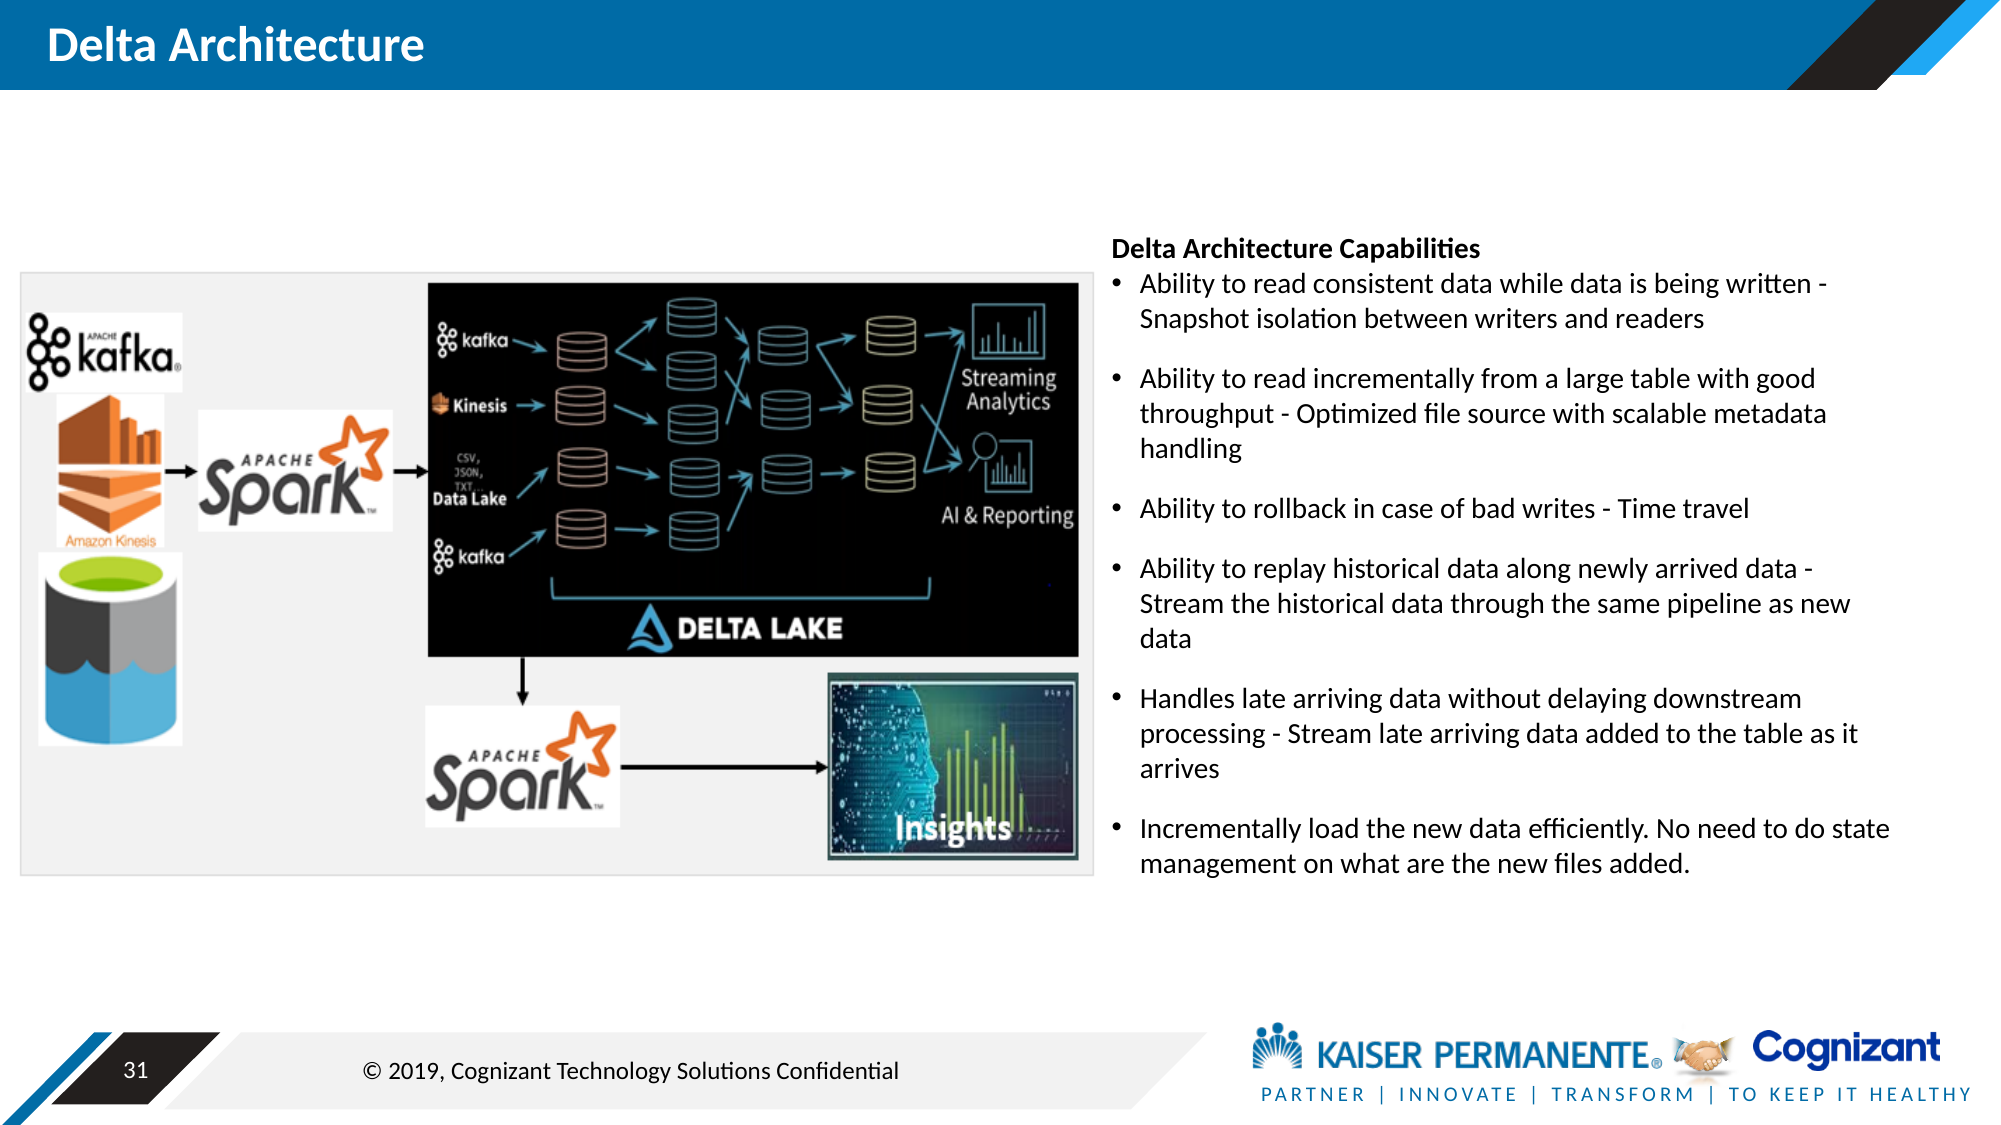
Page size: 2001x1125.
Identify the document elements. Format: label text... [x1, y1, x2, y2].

text_box Delta Architecture Capabilities Ability to read consistent data while data is being written - Snapshot isolation between writers and readers Ability to read incrementally from a large table with good throughput - Optimized file source with scalable metadata handling Ability to rollback in case of bad writes - Time travel Ability to replay historical data along newly arrived data - Stream the historical data through the same pipeline as new data Handles late arriving data without delaying downstream processing - Stream late arriving data added to the table as it arrives Incrementally load the new data efficiently. No need to do state management on what are the new files added. [1096, 221, 1912, 904]
picture [1753, 1030, 1940, 1071]
picture [16, 266, 1097, 881]
title Delta Architecture [32, 0, 1793, 90]
picture [1665, 1018, 1740, 1093]
picture [1251, 1022, 1664, 1069]
